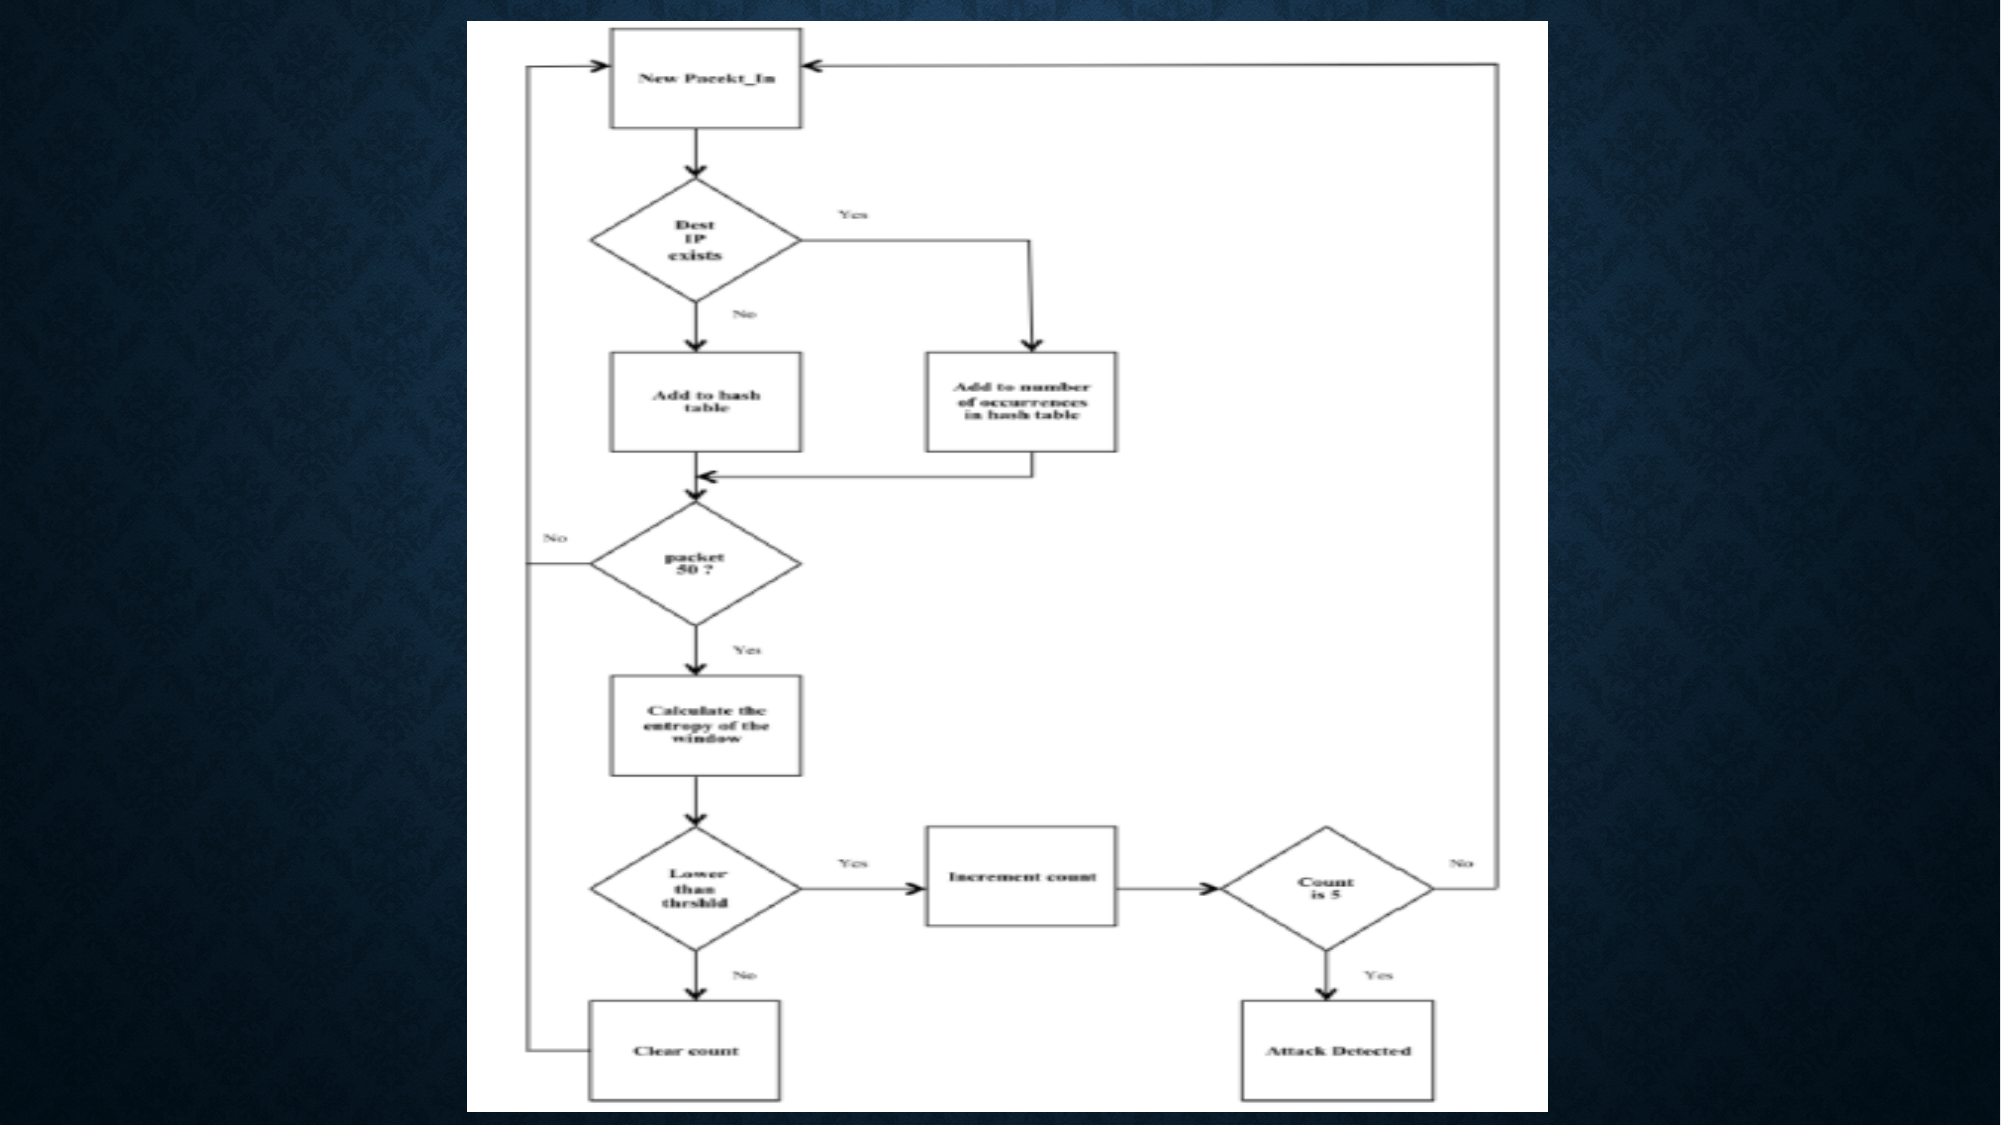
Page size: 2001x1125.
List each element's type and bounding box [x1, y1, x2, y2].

list [466, 21, 1549, 1112]
